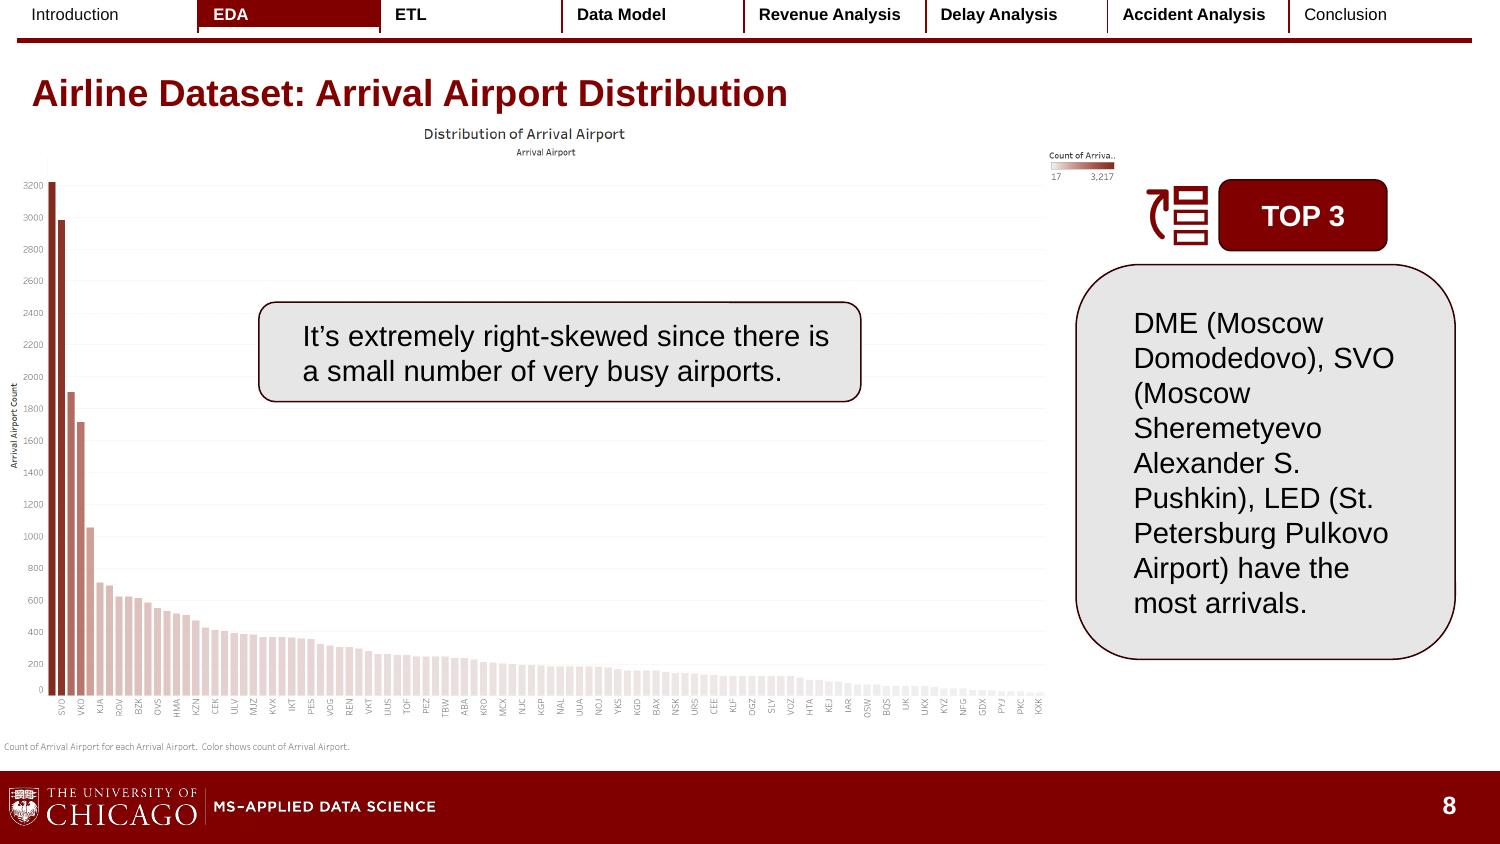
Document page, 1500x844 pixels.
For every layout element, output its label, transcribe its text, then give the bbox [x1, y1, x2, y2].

table_header ETL [381, 0, 561, 27]
table_header EDA [199, 0, 379, 27]
table_header Revenue Analysis [745, 0, 925, 27]
table_header Data Model [563, 0, 743, 27]
text_box TOP 3 [1222, 179, 1387, 251]
table_header Accident Analysis [1108, 0, 1288, 27]
picture [1136, 175, 1218, 256]
picture [3, 120, 1116, 752]
text_box DME (Moscow Domodedovo), SVO (Moscow Sheremetyevo Alexander S. Pushkin), LED (St. Petersburg Pulkovo Airport) have the most arrivals. [1120, 264, 1456, 660]
table_header Introduction [17, 0, 197, 27]
table_header Conclusion [1290, 0, 1470, 27]
title Airline Dataset: Arrival Airport Distribution [16, 45, 1472, 136]
table_header Delay Analysis [927, 0, 1107, 27]
picture [0, 767, 455, 844]
slide_number 8 [1387, 782, 1472, 828]
